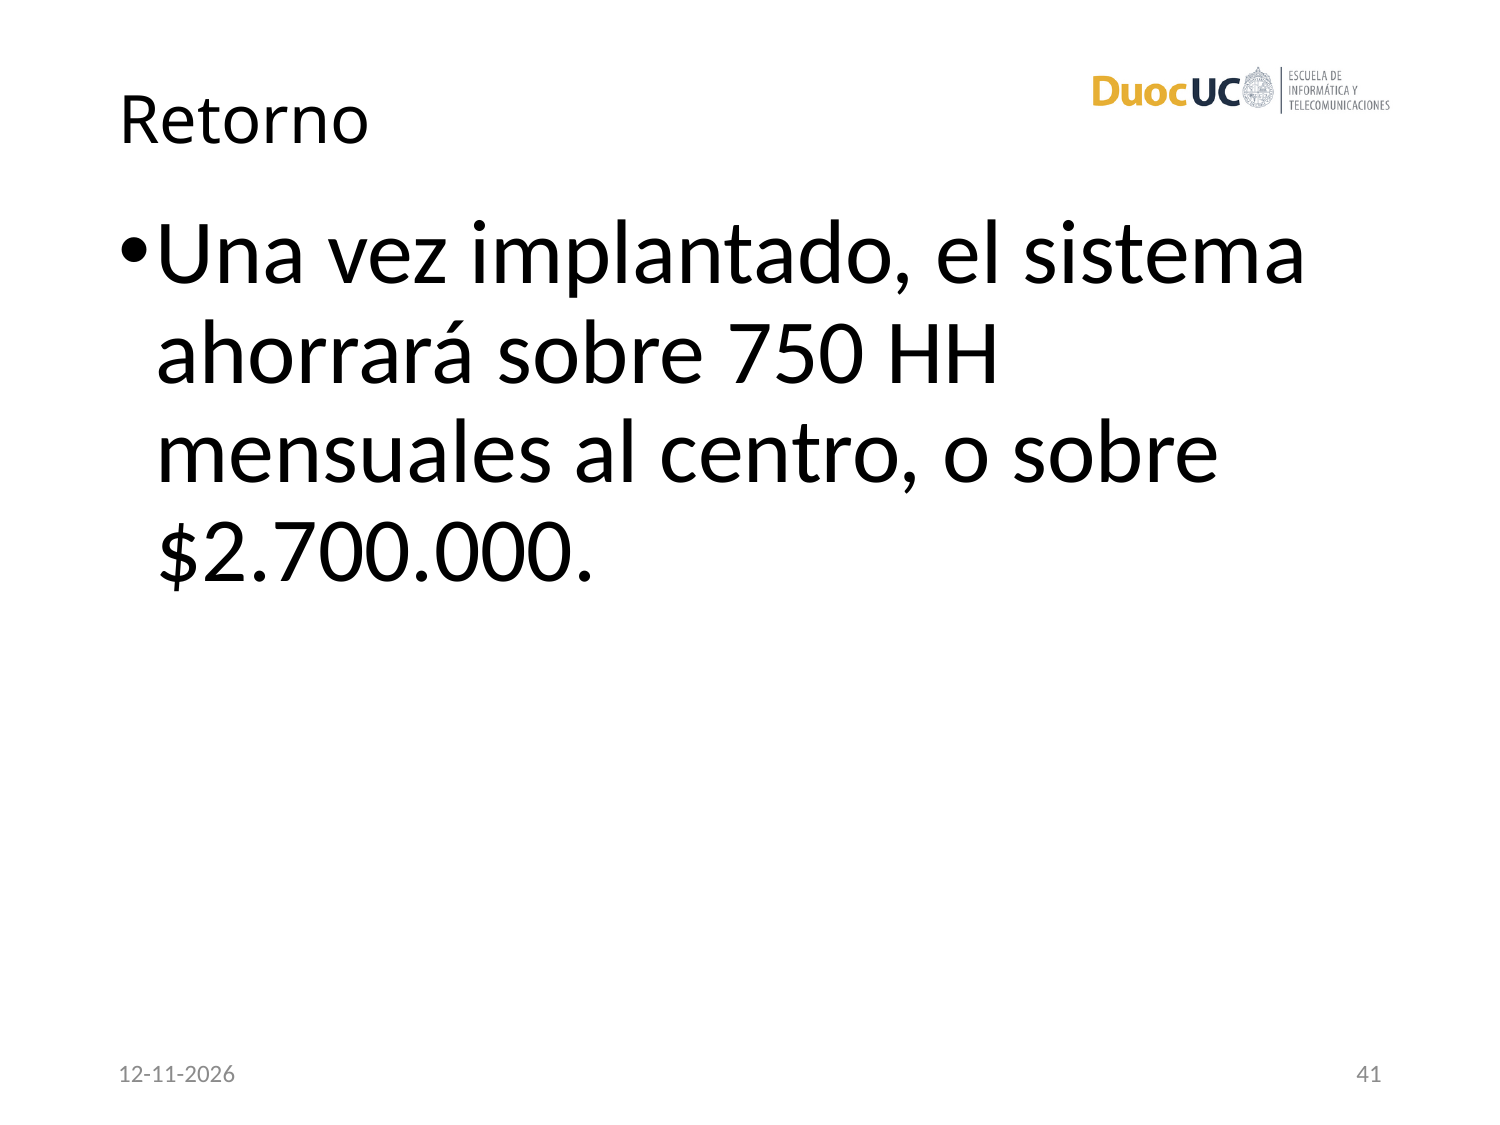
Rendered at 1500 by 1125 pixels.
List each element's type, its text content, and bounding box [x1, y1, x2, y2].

picture [1085, 59, 1397, 118]
list Una vez implantado, el sistema ahorrará sobre 750 HH mensuales al centro, o sobre $2.700.000. [103, 197, 1397, 1014]
slide_number 41 [1059, 1042, 1397, 1103]
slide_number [103, 1042, 441, 1103]
title Retorno [103, 59, 959, 185]
